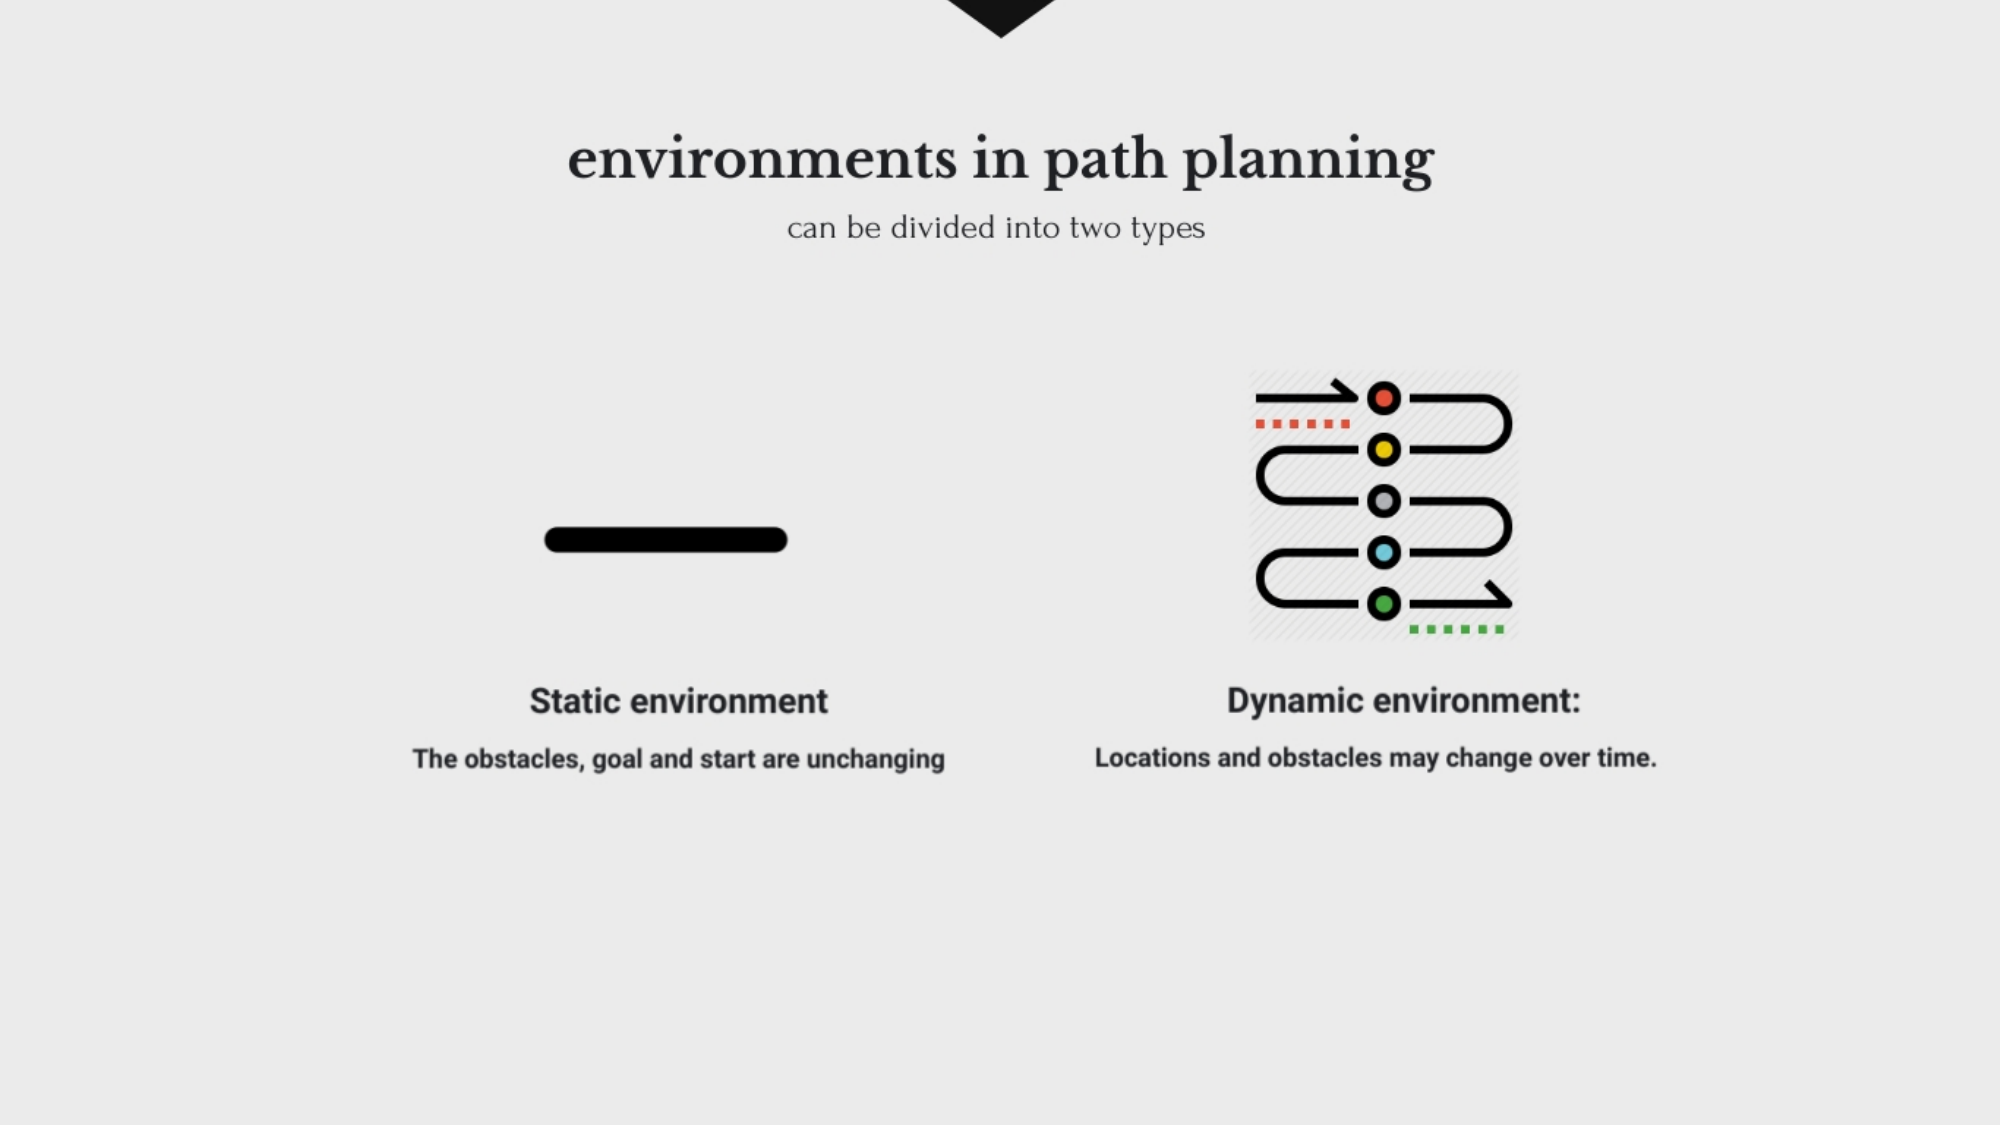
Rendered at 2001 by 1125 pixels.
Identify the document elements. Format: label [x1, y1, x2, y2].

list [0, 0, 2000, 1125]
